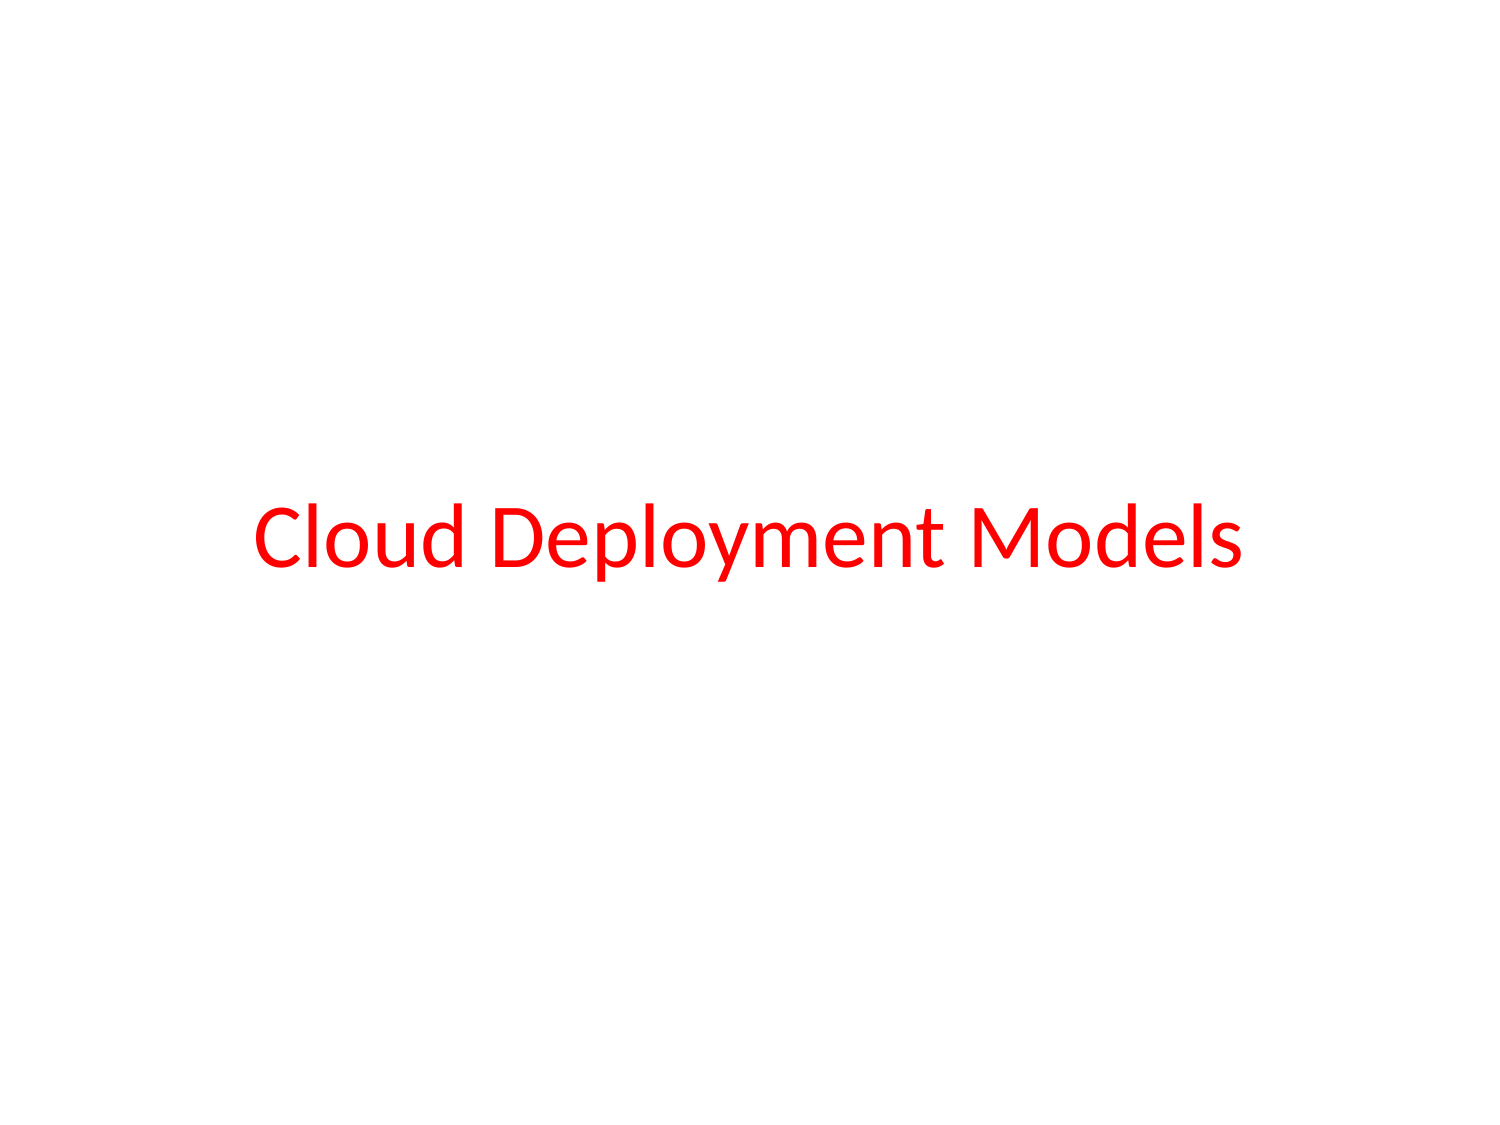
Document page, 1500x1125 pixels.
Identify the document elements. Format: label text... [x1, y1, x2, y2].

title Cloud Deployment Models [75, 437, 1425, 625]
